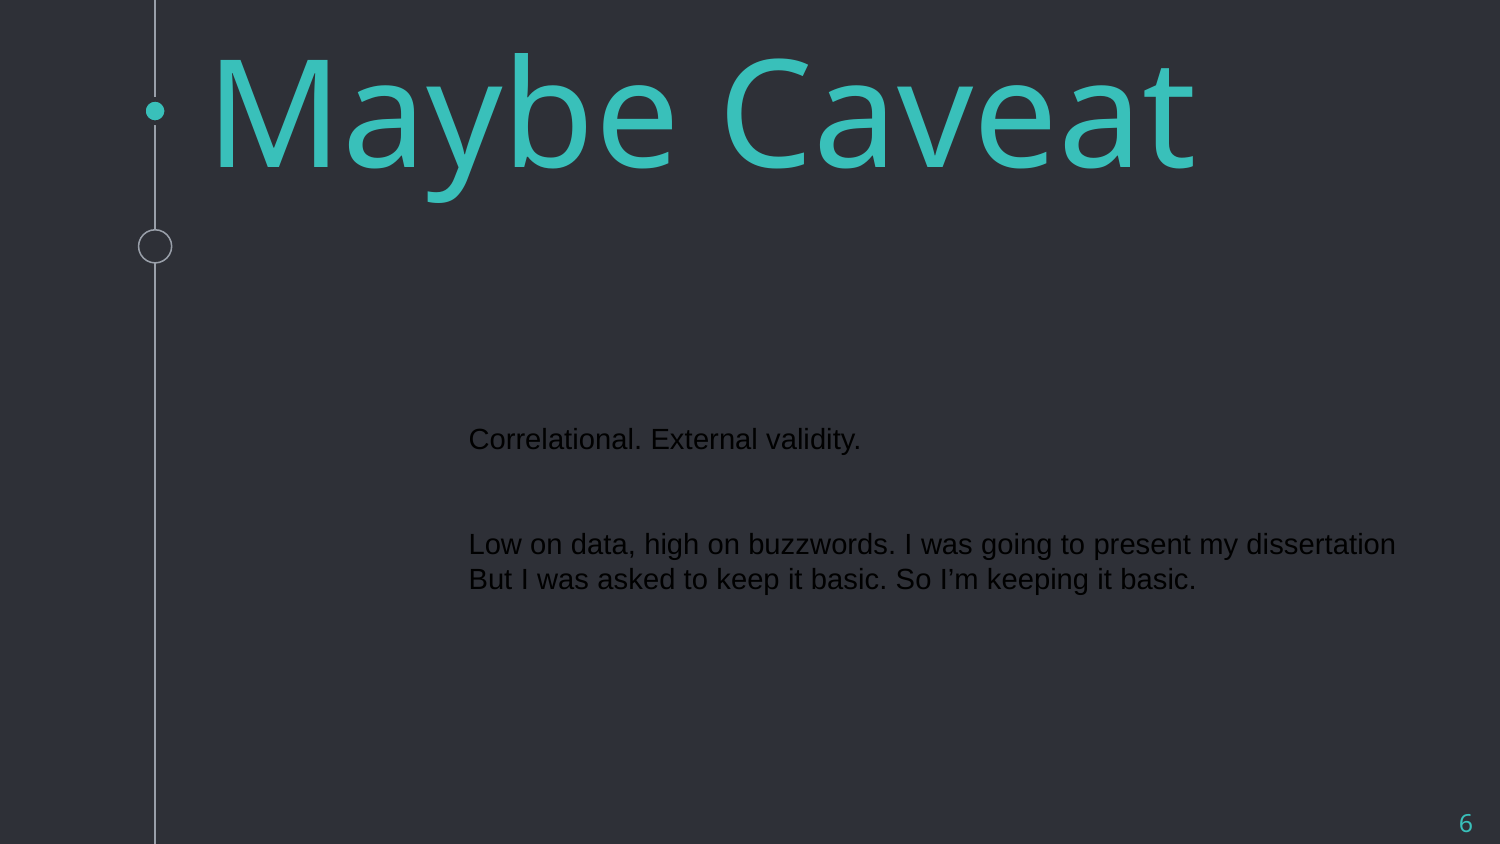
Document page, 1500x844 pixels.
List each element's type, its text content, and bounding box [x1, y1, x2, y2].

text_box Correlational. External validity. Low on data, high on buzzwords. I was going to present my dissertation But I was asked to keep it basic. So I’m keeping it basic. [453, 412, 1421, 603]
slide_number 6 [1398, 792, 1489, 844]
title Maybe Caveat [191, 156, 1317, 213]
